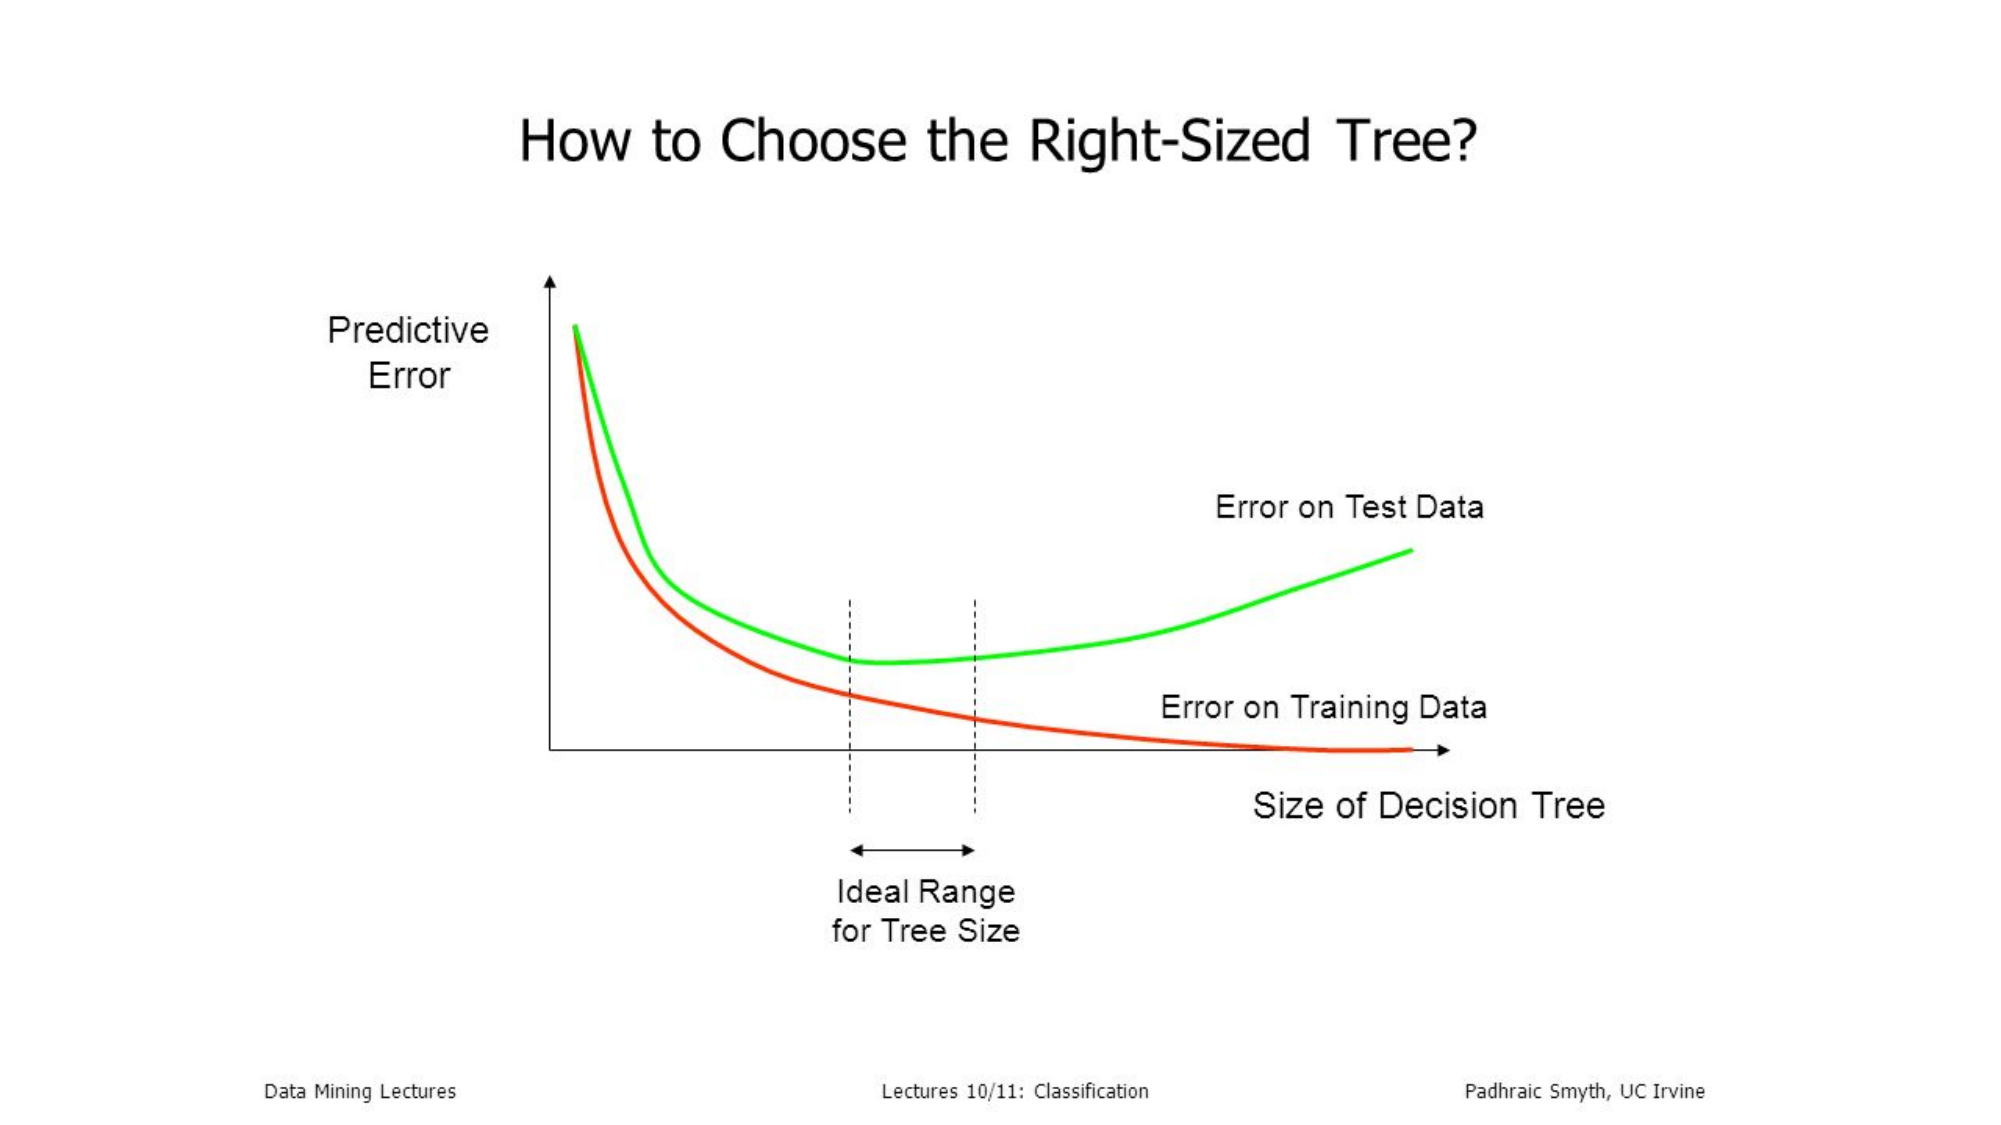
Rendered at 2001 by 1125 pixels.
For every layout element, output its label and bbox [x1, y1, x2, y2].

picture [249, 0, 1750, 1125]
